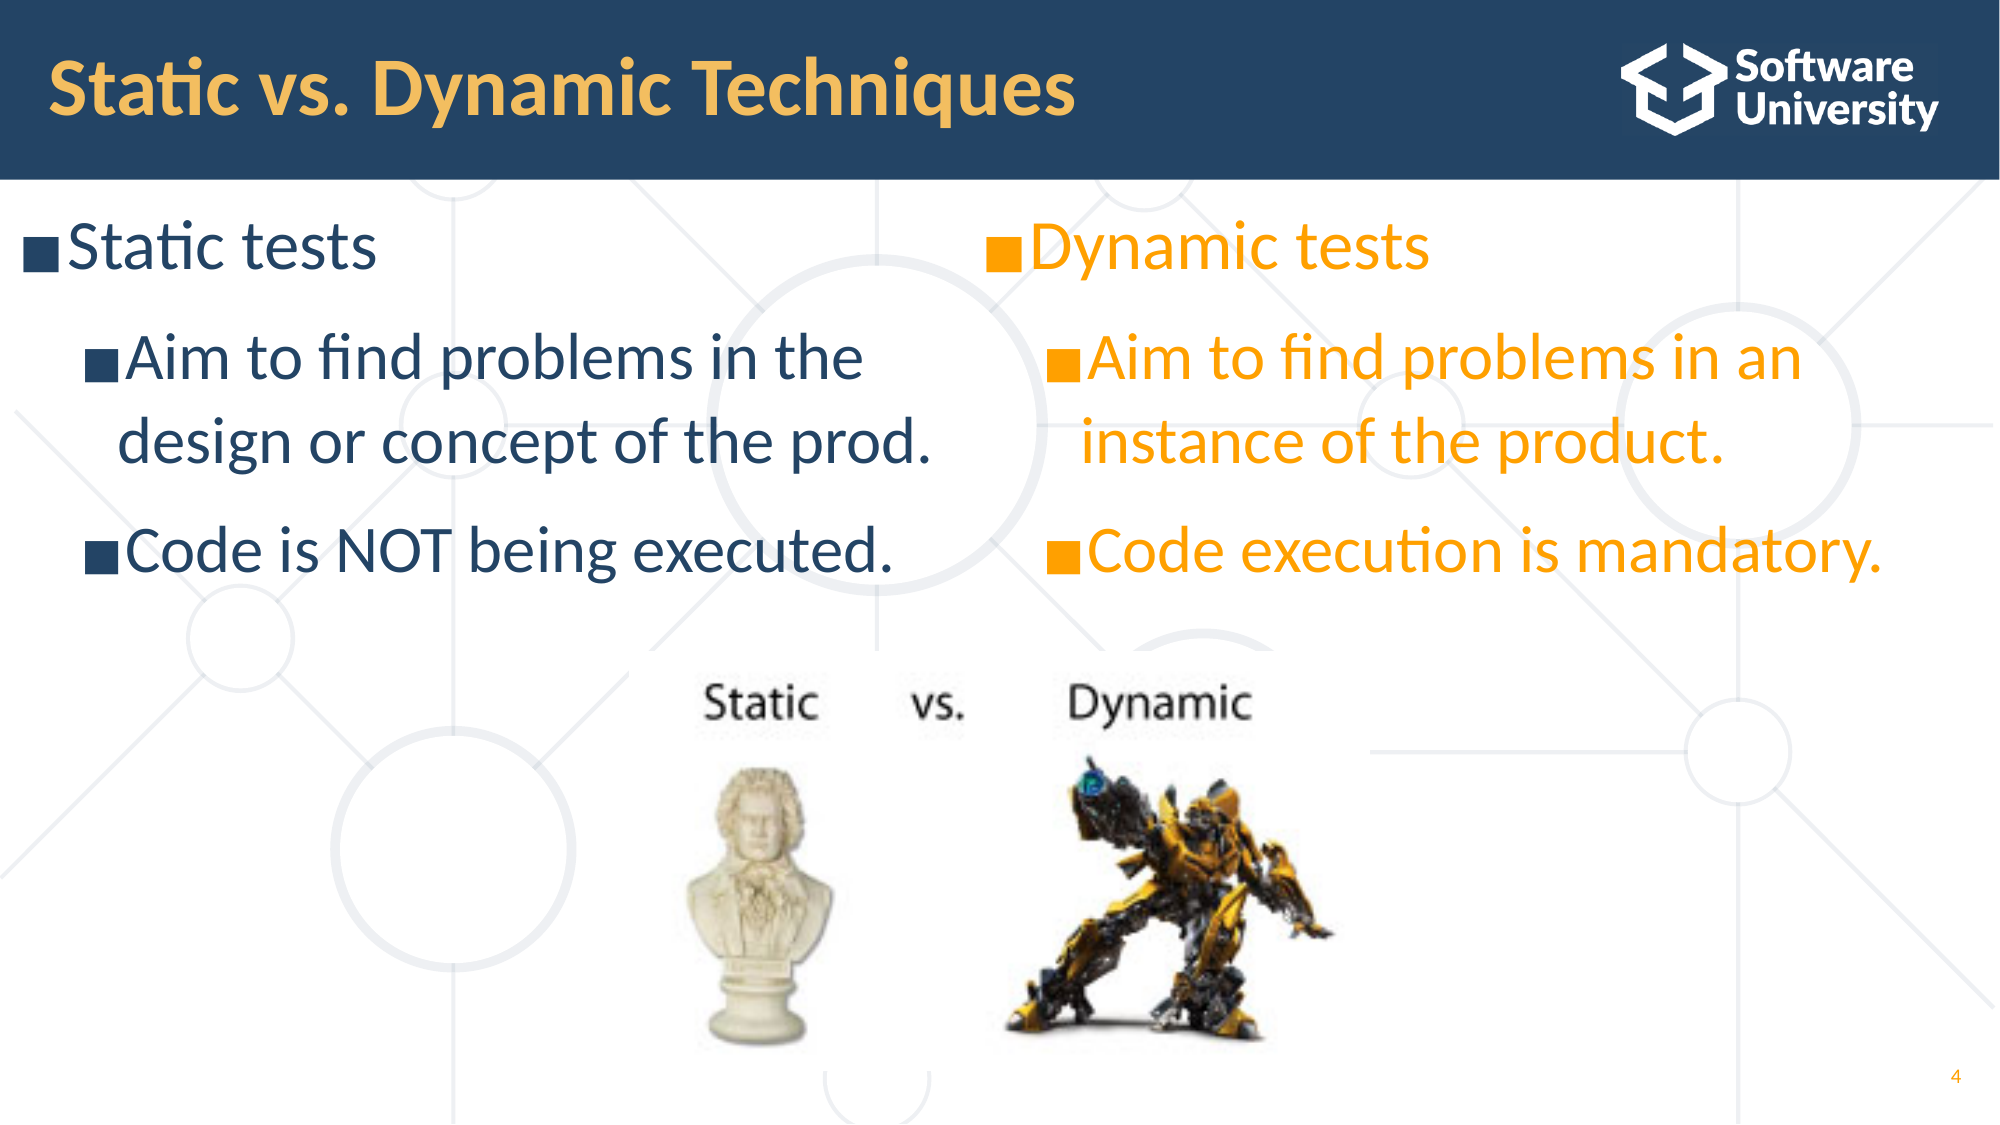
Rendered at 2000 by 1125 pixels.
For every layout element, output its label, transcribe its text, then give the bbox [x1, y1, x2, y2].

list Dynamic tests Aim to find problems in an instance of the product. Code execution is mandatory. [963, 188, 2000, 539]
list Static tests Aim to find problems in the design or concept of the prod. Code is NOT being executed. [0, 188, 963, 539]
title Static vs. Dynamic Techniques [31, 16, 1591, 162]
picture [629, 651, 1370, 1071]
picture [1621, 43, 1939, 136]
slide_number 4 [1896, 1049, 1968, 1101]
